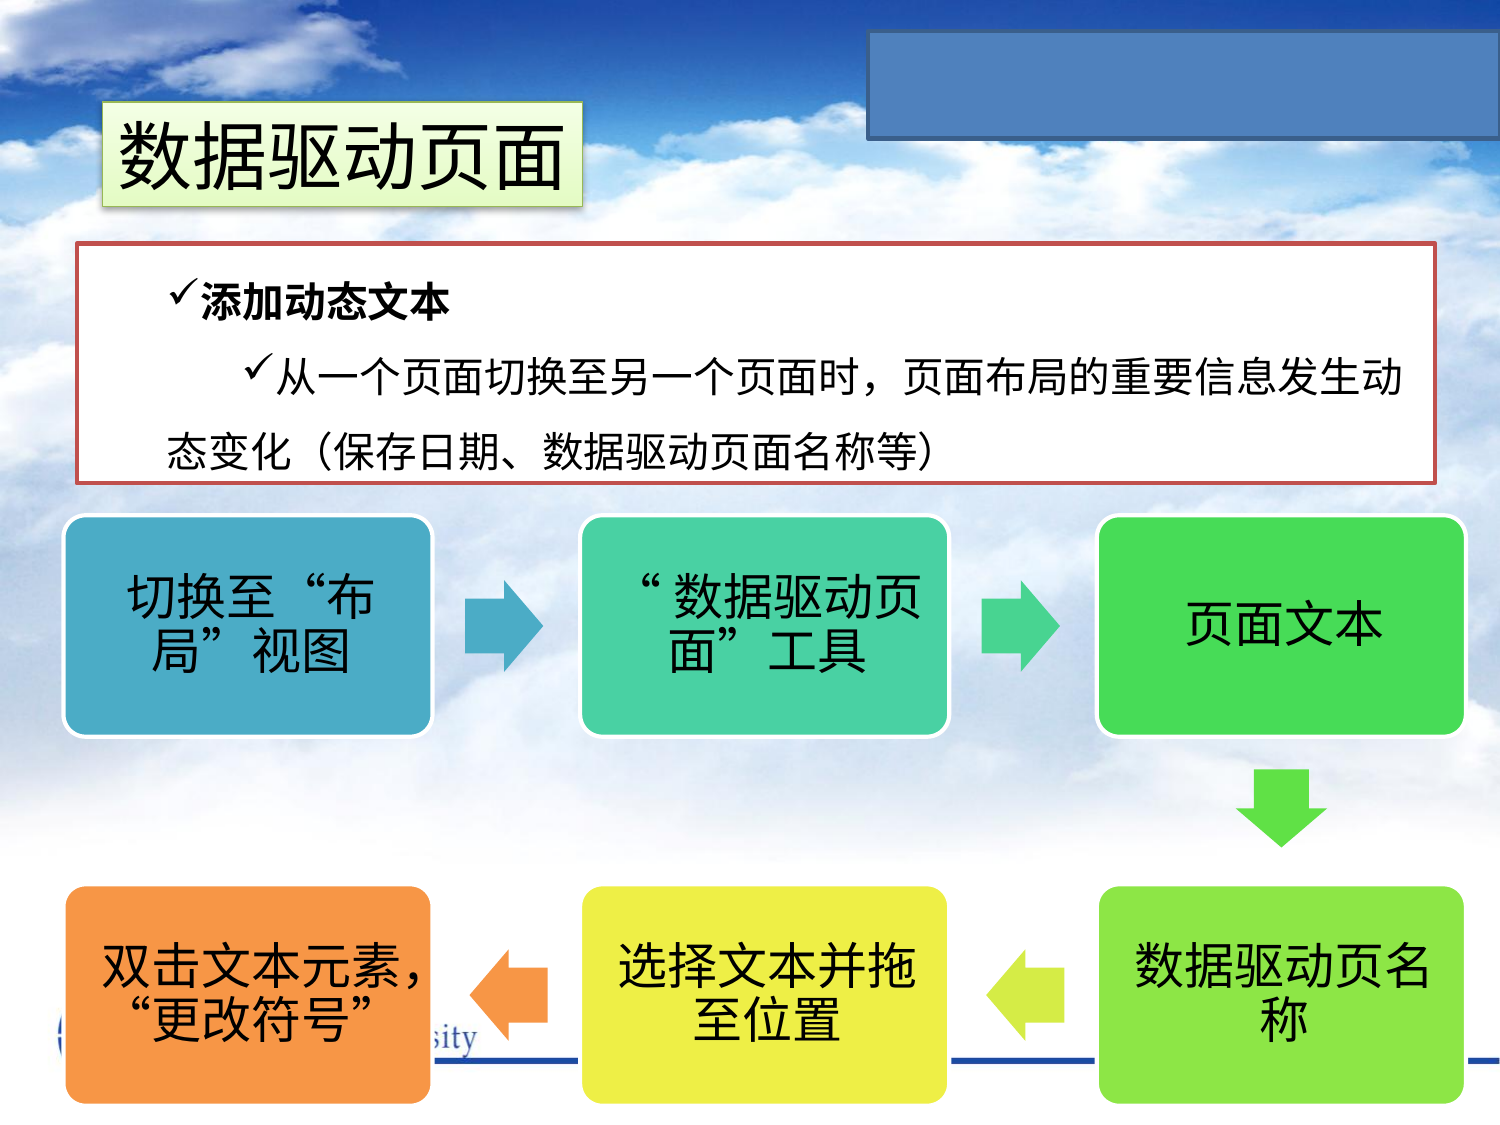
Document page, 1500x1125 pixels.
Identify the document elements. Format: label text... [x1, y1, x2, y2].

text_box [29, 514, 1500, 1107]
picture [0, 0, 1500, 1125]
text_box 添加动态文本 从一个页面切换至另一个页面时，页面布局的重要信息发生动态变化（保存日期、数据驱动页面名称等） [75, 241, 1437, 485]
text_box 数据驱动页面 [102, 101, 583, 207]
